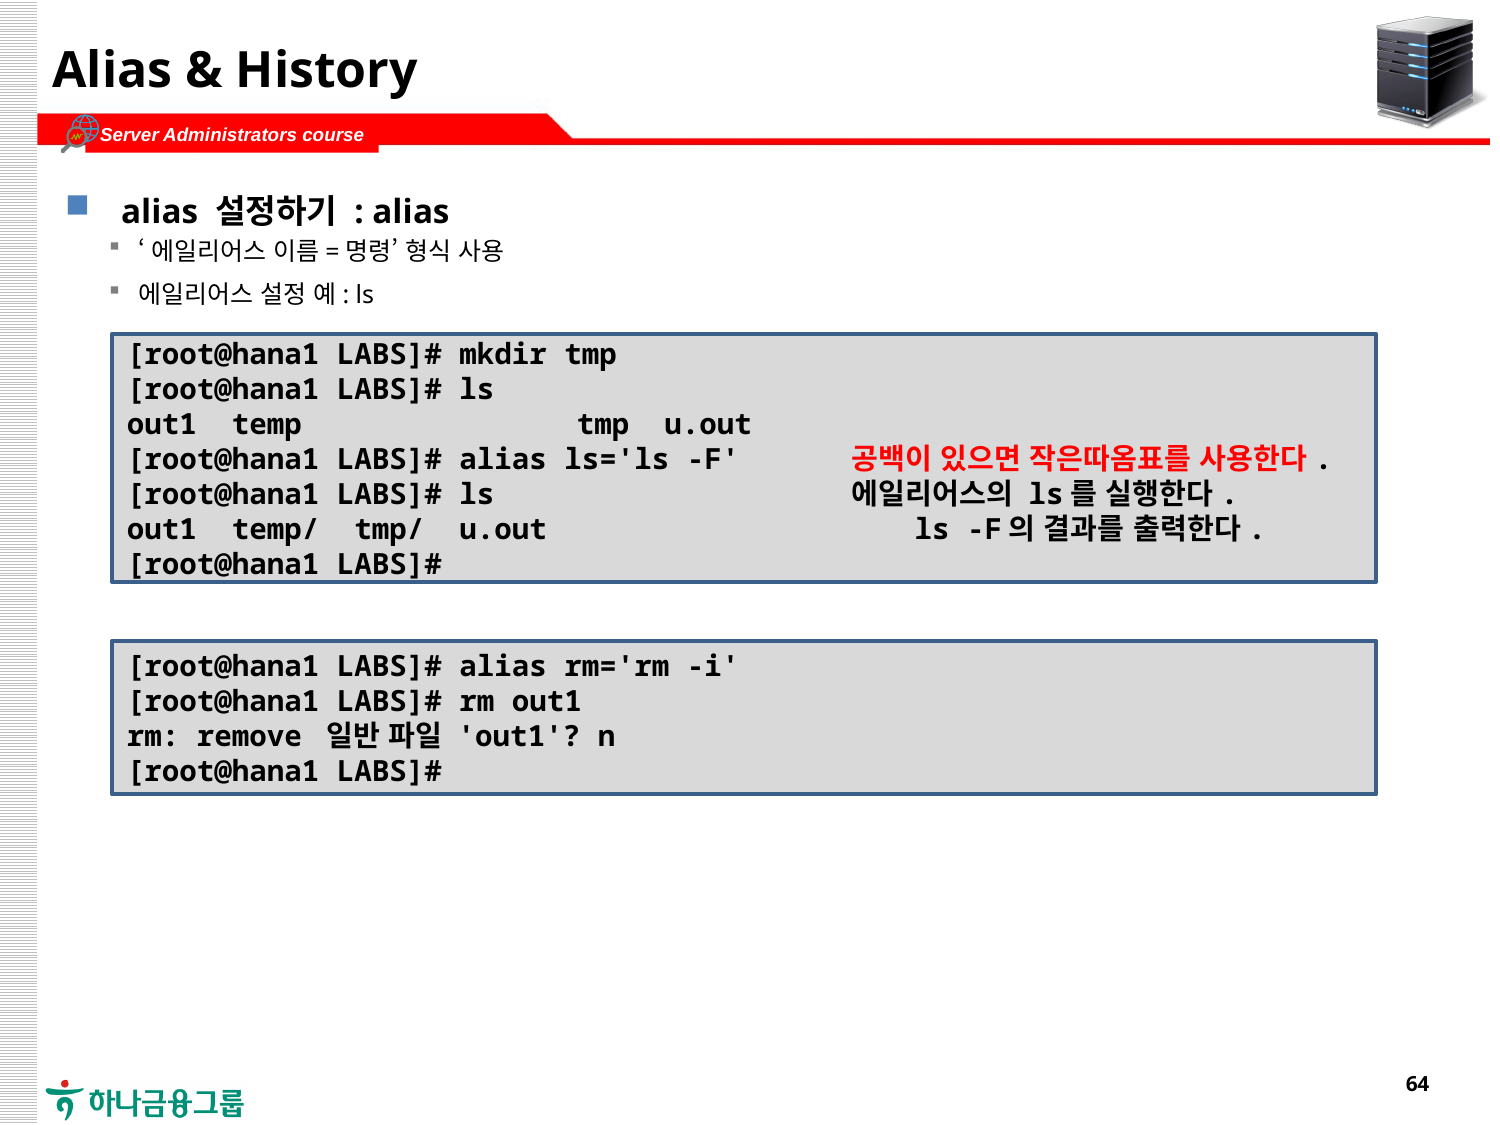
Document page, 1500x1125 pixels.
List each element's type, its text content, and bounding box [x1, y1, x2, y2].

picture [41, 1079, 248, 1121]
picture [38, 7, 1495, 167]
title Alias & History [37, 22, 1425, 113]
list alias 설정하기 : alias ‘에일리어스 이름=명령’ 형식 사용 에일리어스 설정 예: ls 에일리어스 설정 예: rm [50, 162, 1425, 1038]
text_box [root@hana1 LABS]# alias rm='rm -i' [root@hana1 LABS]# rm out1 rm: remove 일반 파일 'out1'? n [root@hana1 LABS]# [110, 639, 1378, 796]
text_box [root@hana1 LABS]# mkdir tmp [root@hana1 LABS]# ls out1 temp tmp u.out [root@hana1 LABS]# alias ls='ls -F' 공백이 있으면 작은따옴표를 사용한다. [root@hana1 LABS]# ls 에일리어스의 ls를 실행한다. out1 temp/ tmp/ u.out ls -F의 결과를 출력한다. [root@hana1 LABS]# [110, 332, 1378, 584]
